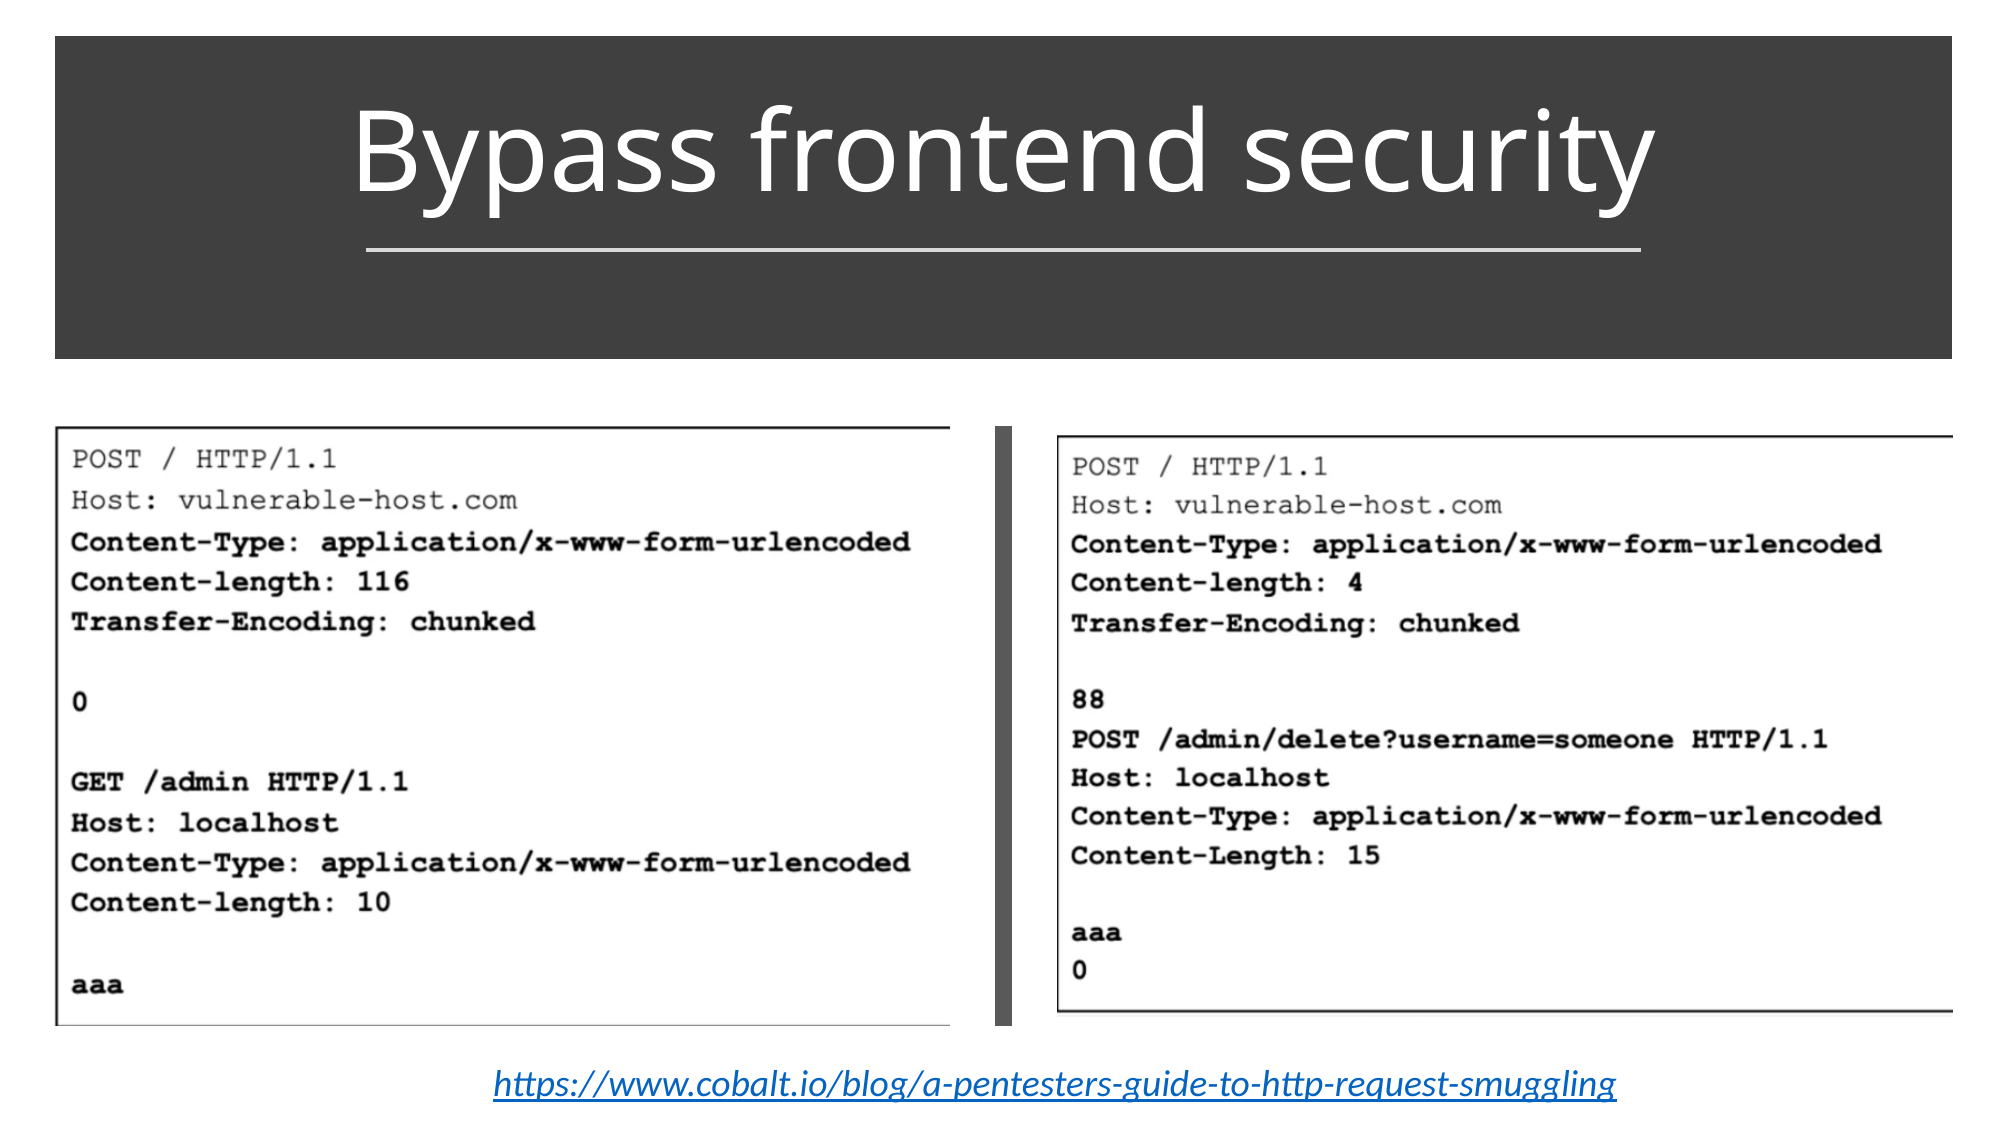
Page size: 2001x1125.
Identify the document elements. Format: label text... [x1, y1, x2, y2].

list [54, 426, 950, 1026]
title Bypass frontend security [89, 71, 1917, 224]
text_box [64, 45, 1942, 350]
text_box https://www.cobalt.io/blog/a-pentesters-guide-to-http-request-smuggling [478, 1051, 1633, 1112]
picture [1057, 435, 1953, 1017]
